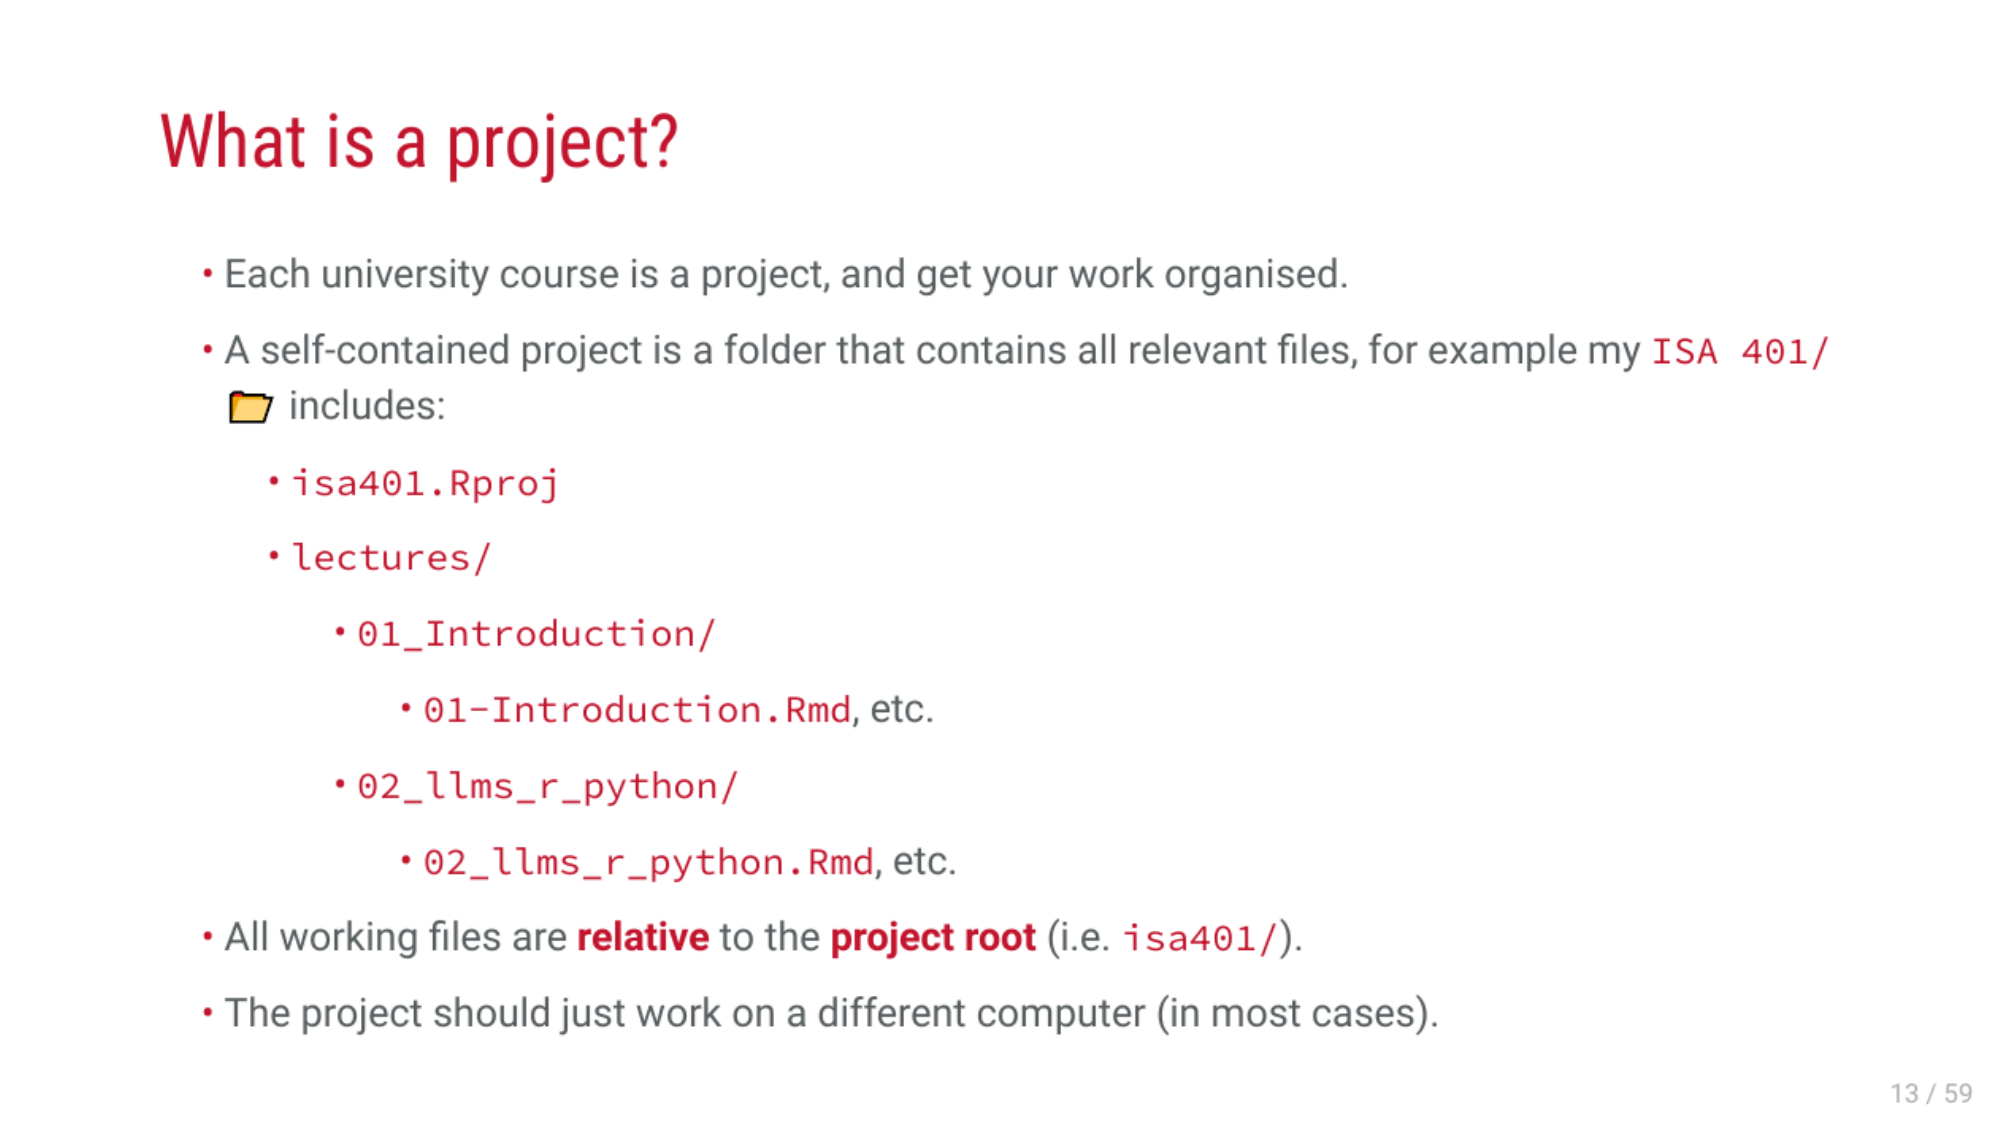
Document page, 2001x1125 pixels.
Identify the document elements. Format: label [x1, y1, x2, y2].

list [0, 0, 2000, 1125]
